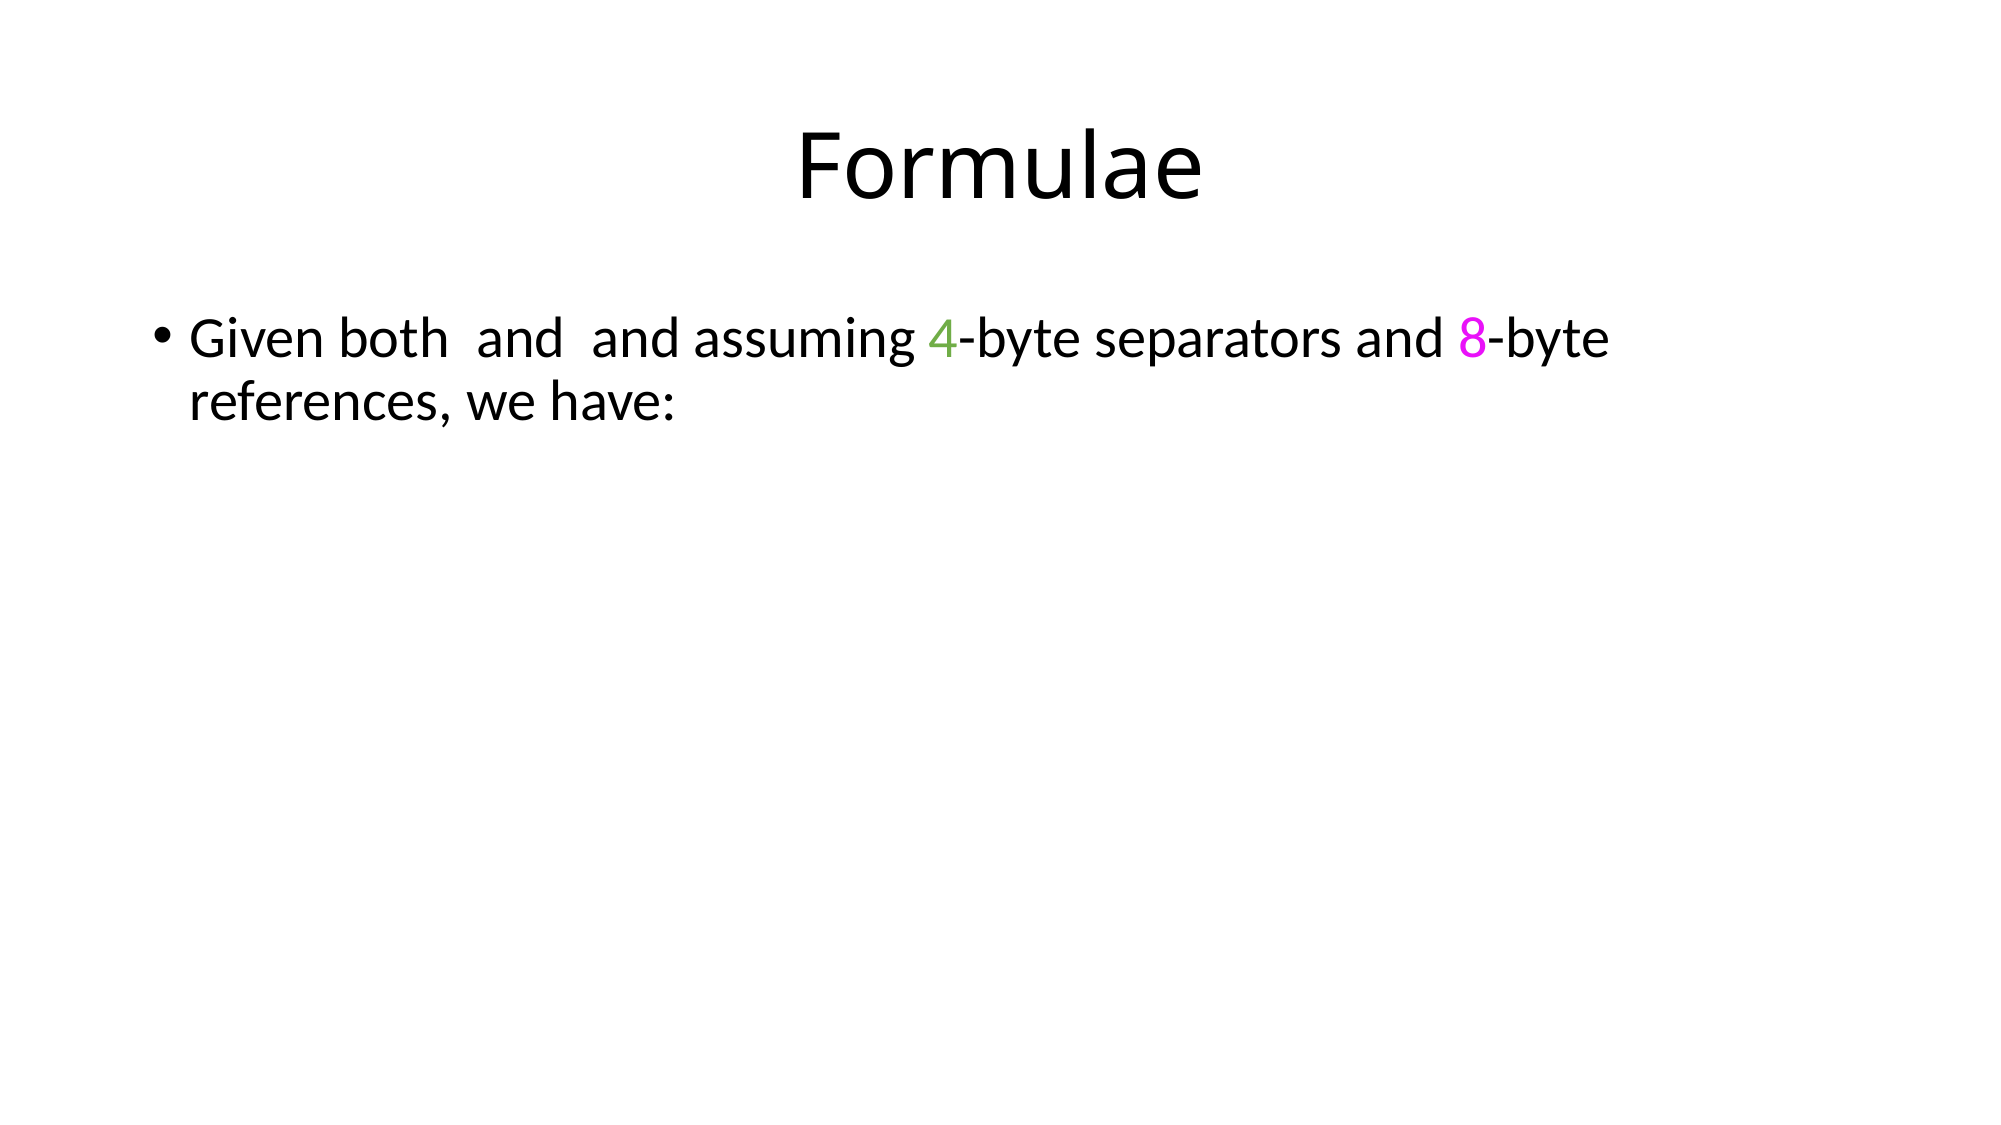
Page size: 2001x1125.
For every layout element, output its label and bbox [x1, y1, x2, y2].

title [137, 59, 1863, 278]
